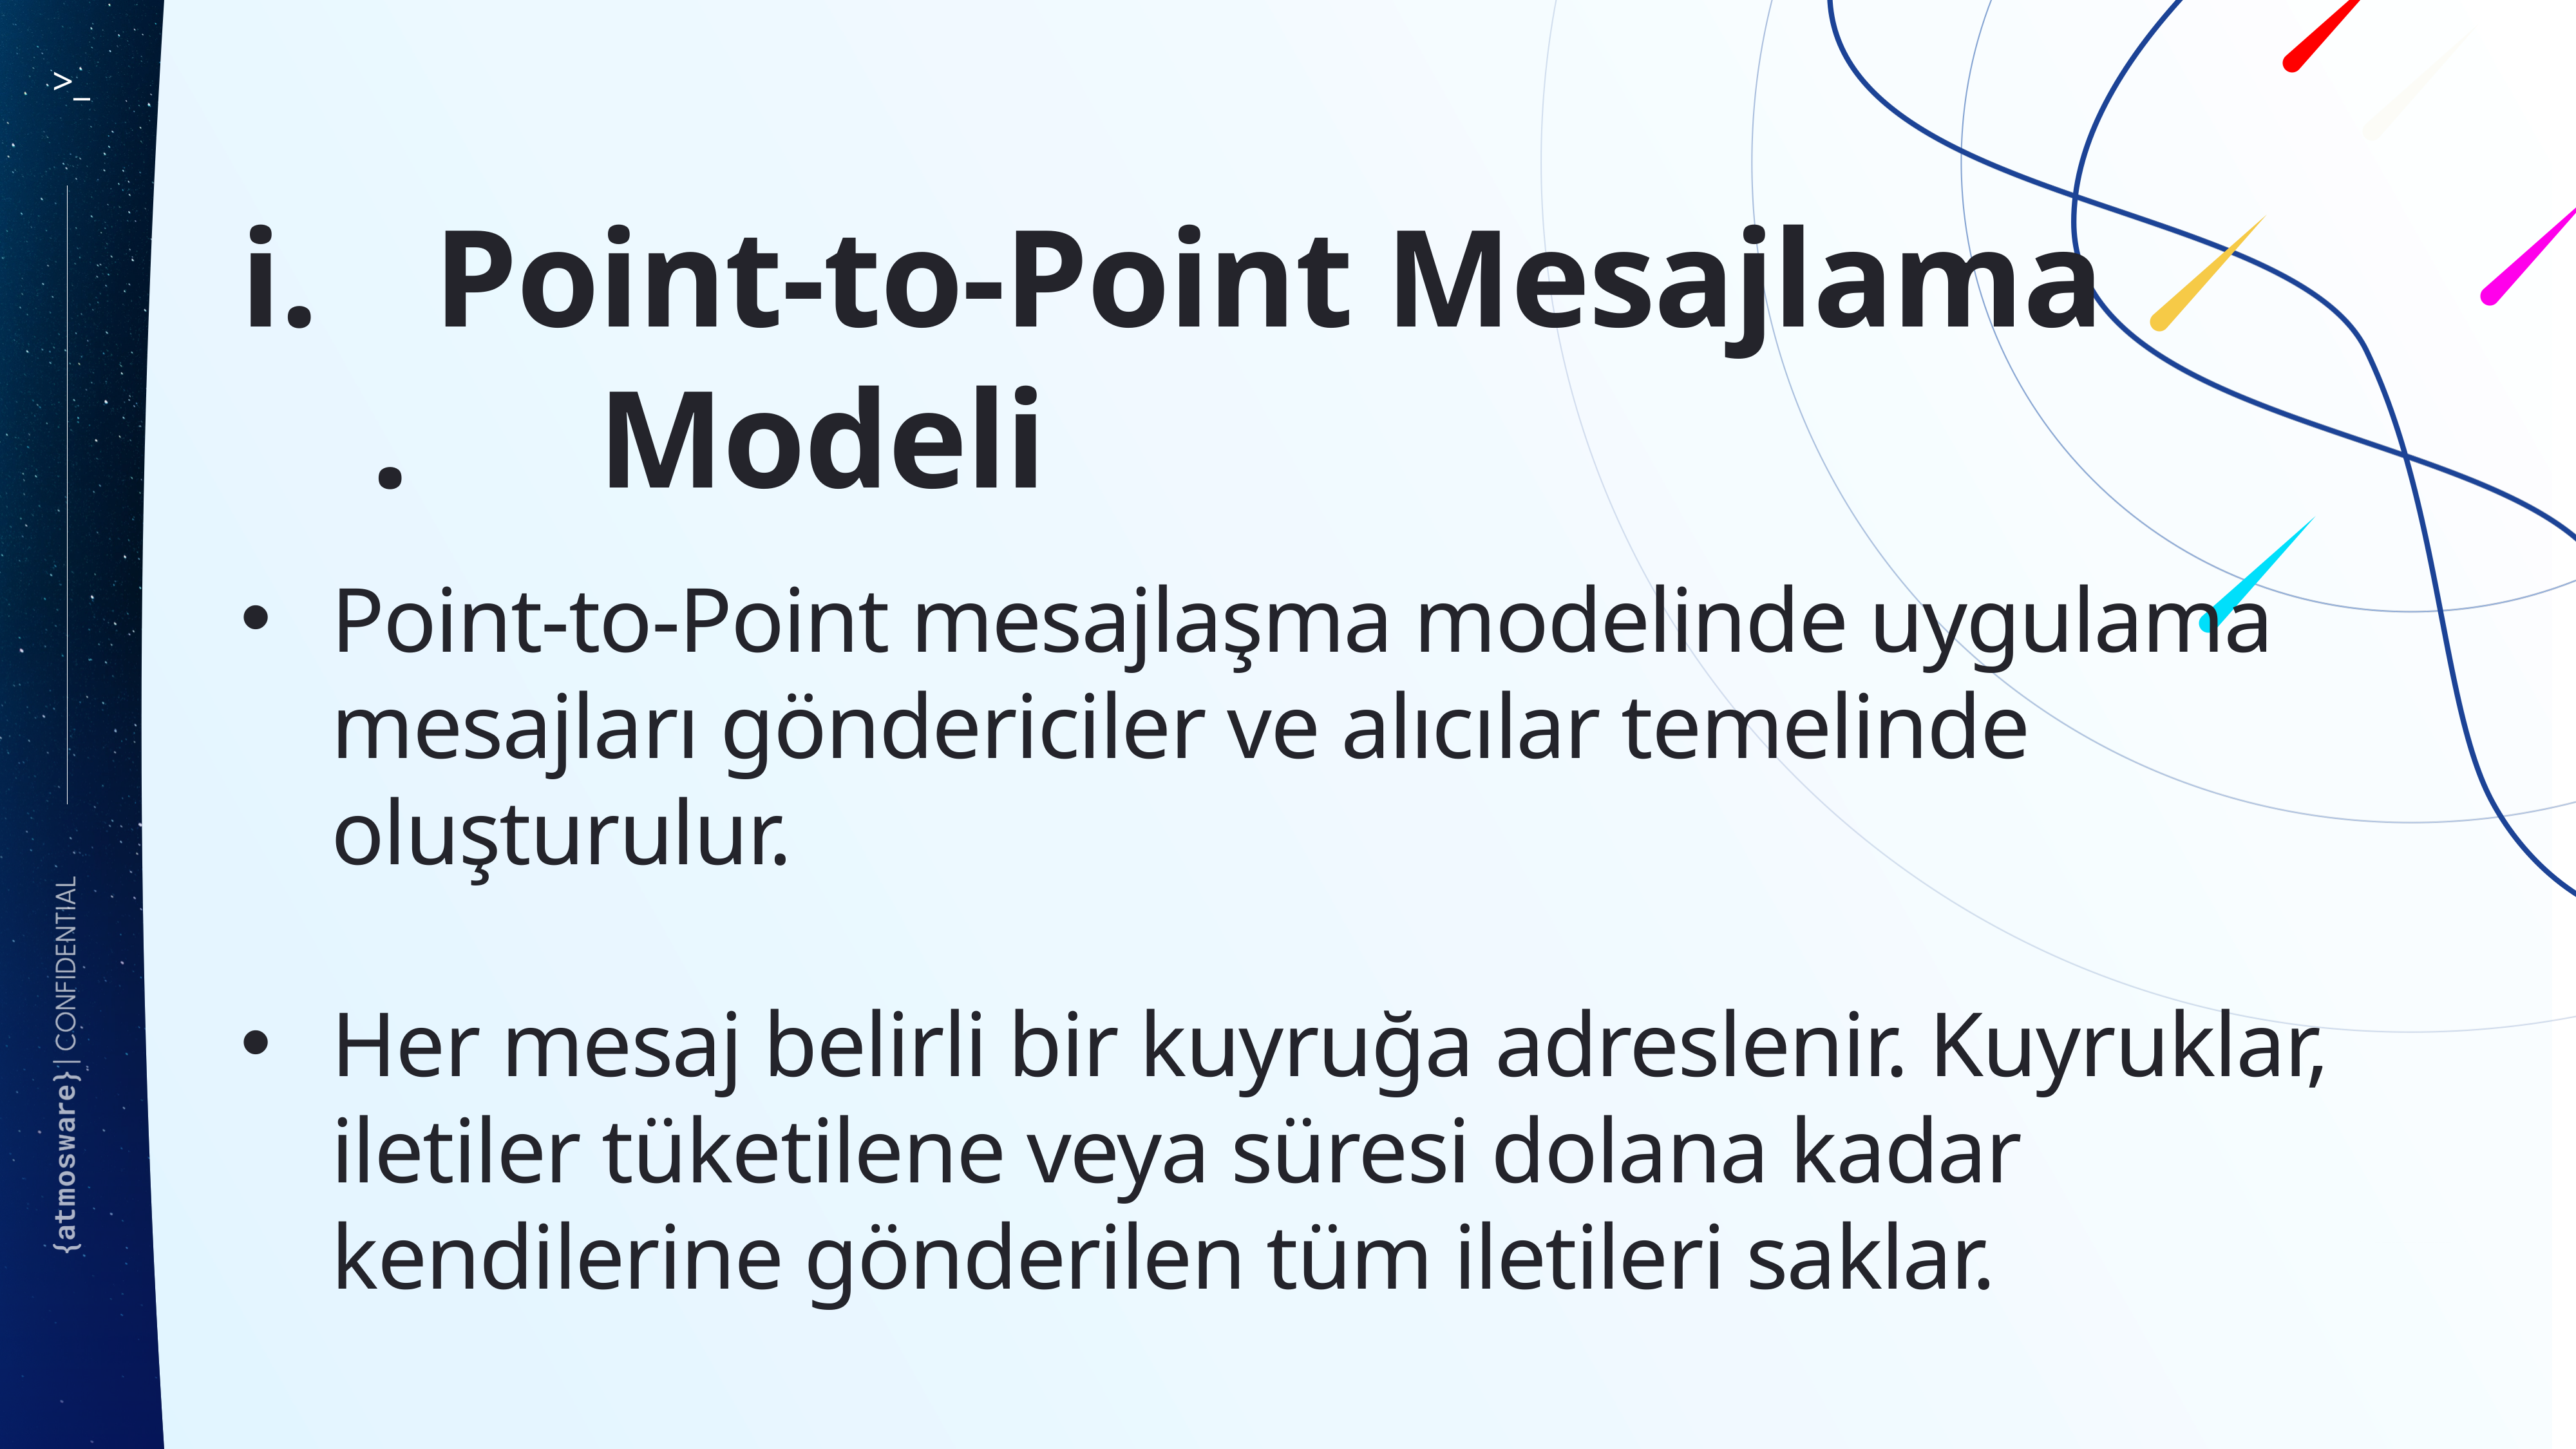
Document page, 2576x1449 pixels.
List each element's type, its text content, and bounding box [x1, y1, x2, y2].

picture [0, 0, 2576, 1449]
text_box Point-to-Point mesajlaşma modelinde uygulama mesajları göndericiler ve alıcılar temelinde oluşturulur. Her mesaj belirli bir kuyruğa adreslenir. Kuyruklar, iletiler tüketilene veya süresi dolana kadar kendilerine gönderilen tüm iletileri saklar. [231, 558, 2437, 1449]
text_box i. Point-to-Point Mesajlama . Modeli [231, 187, 2268, 520]
text_box [2268, 187, 2504, 319]
